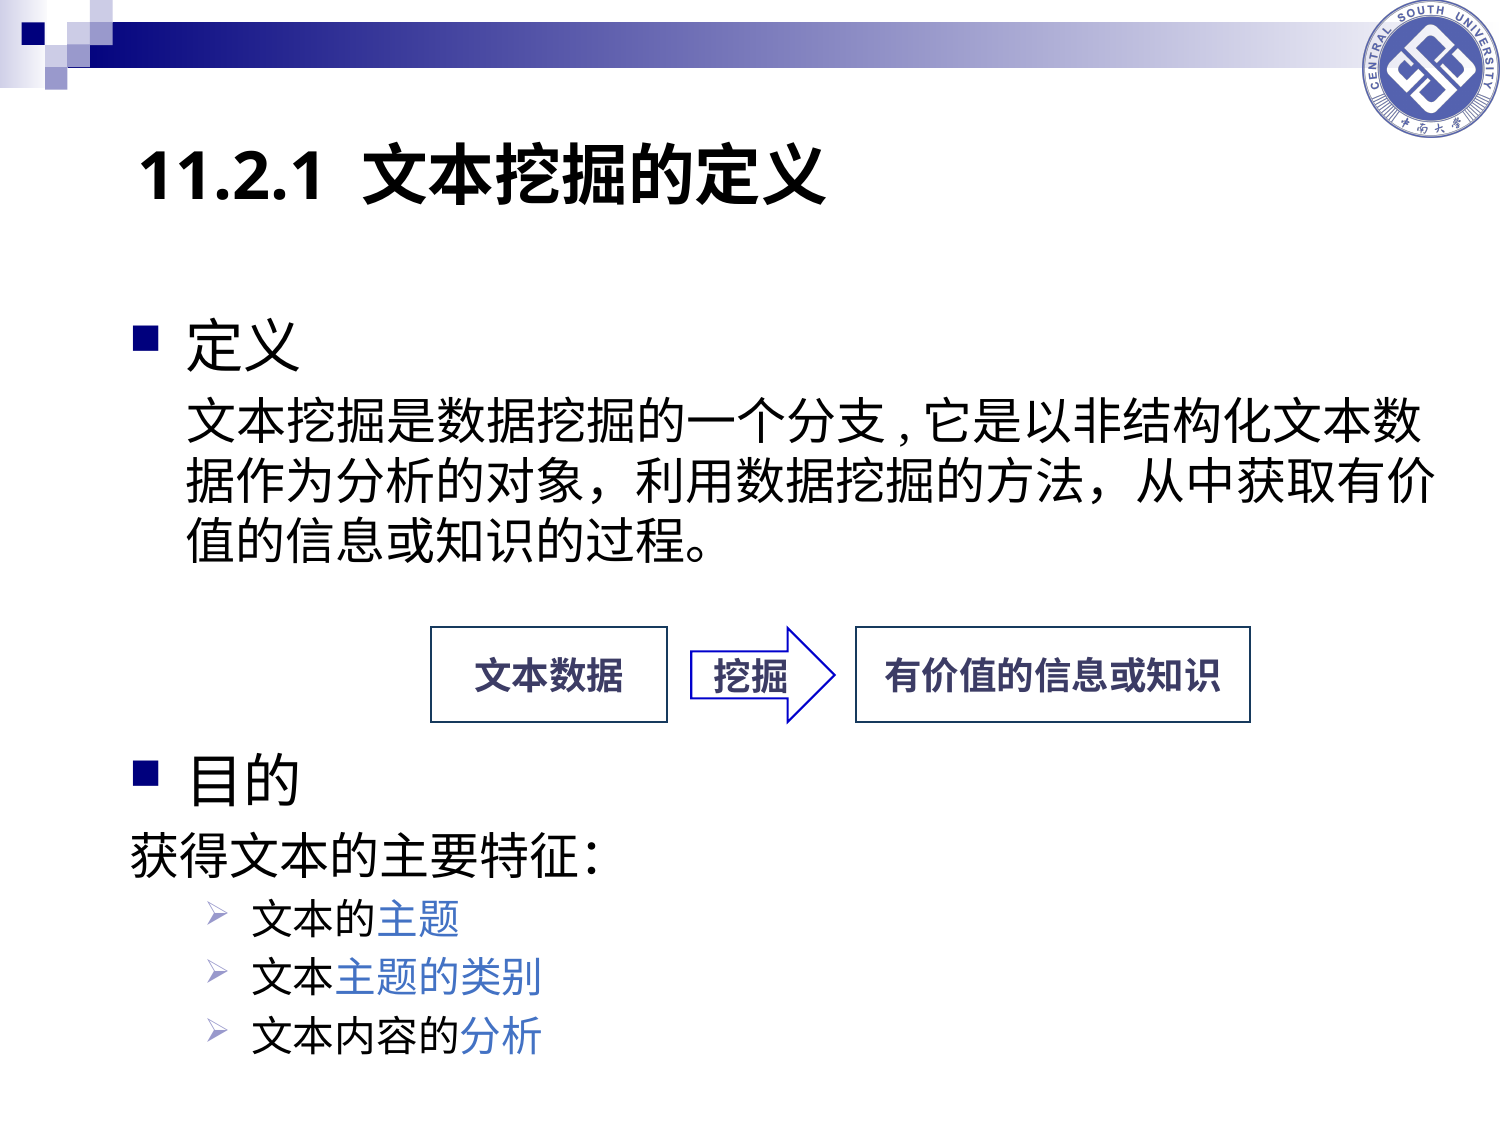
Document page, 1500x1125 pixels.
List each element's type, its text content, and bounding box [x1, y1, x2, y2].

list 定义 文本挖掘是数据挖掘的一个分支,它是以非结构化文本数据作为分析的对象，利用数据挖掘的方法，从中获取有价值的信息或知识的过程。 目的 获得文本的主要特征： 文本的主题 文本主题的类别 文本内容的分析 [114, 267, 1465, 1083]
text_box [430, 627, 1250, 722]
picture [1362, 0, 1500, 138]
text_box 11.2.1 文本挖掘的定义 [122, 125, 844, 221]
